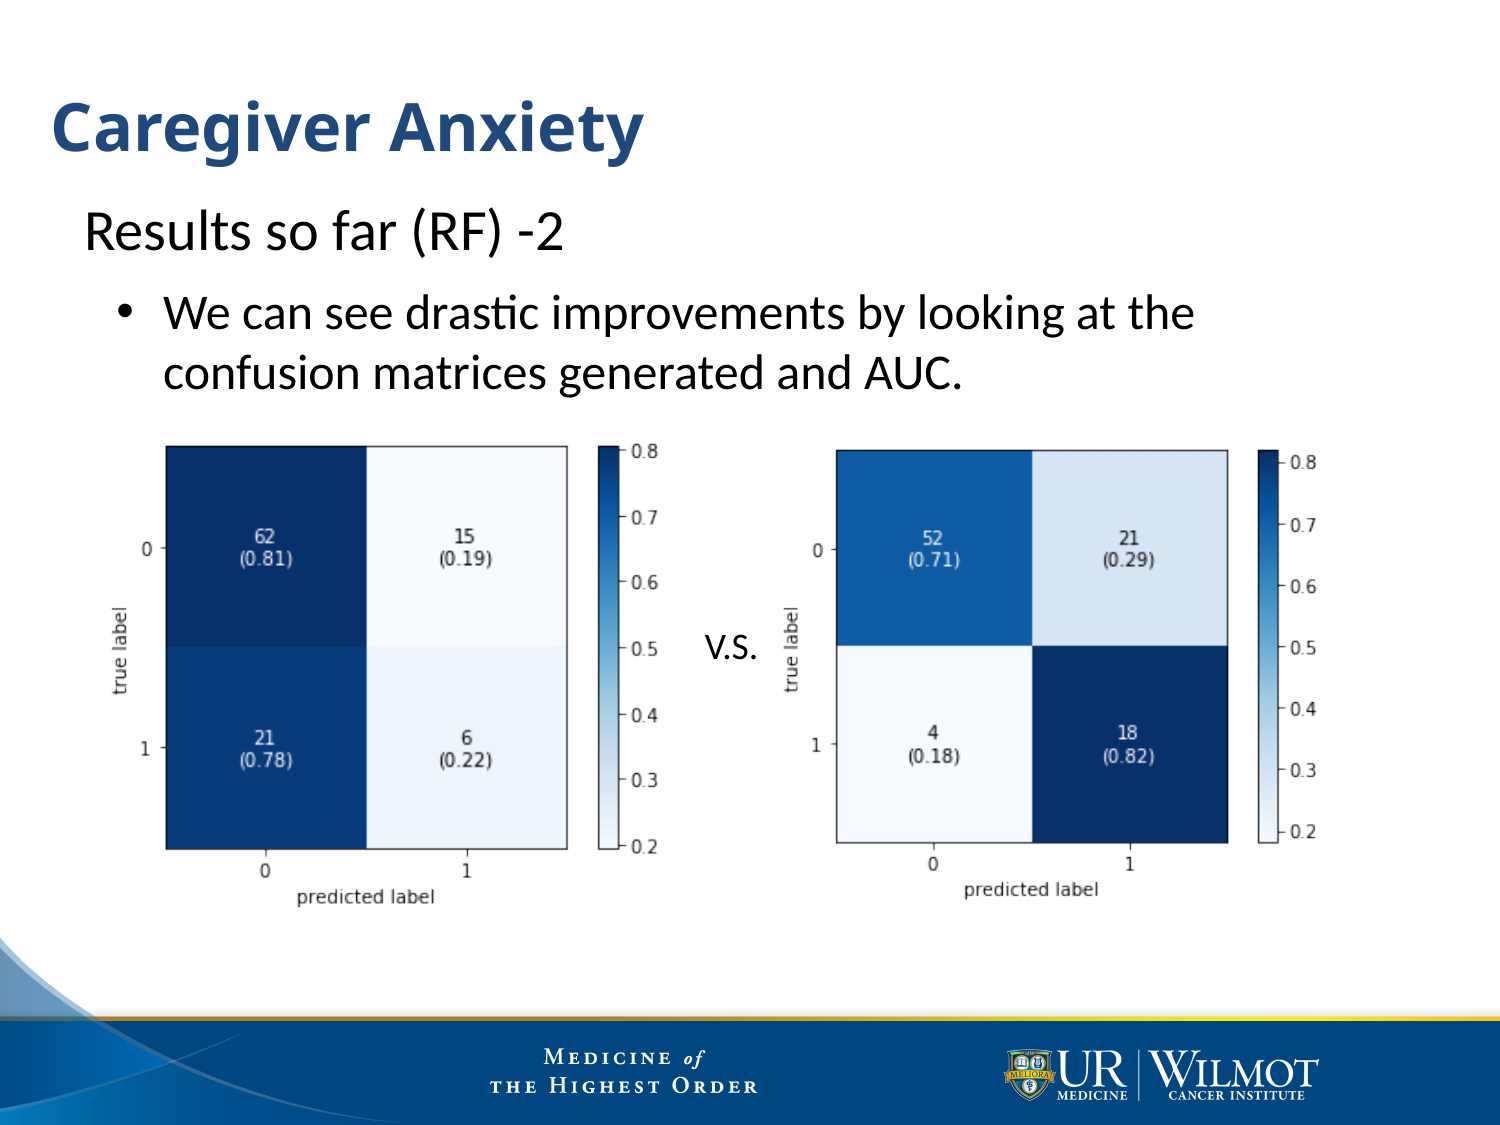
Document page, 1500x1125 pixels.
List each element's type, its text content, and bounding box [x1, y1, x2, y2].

text_box Results so far (RF) -2 [69, 180, 1468, 275]
picture [0, 0, 1500, 1125]
text_box We can see drastic improvements by looking at the confusion matrices generated and AUC. [101, 227, 1369, 408]
title Caregiver Anxiety [35, 30, 1386, 218]
text_box V.S. [690, 614, 768, 675]
